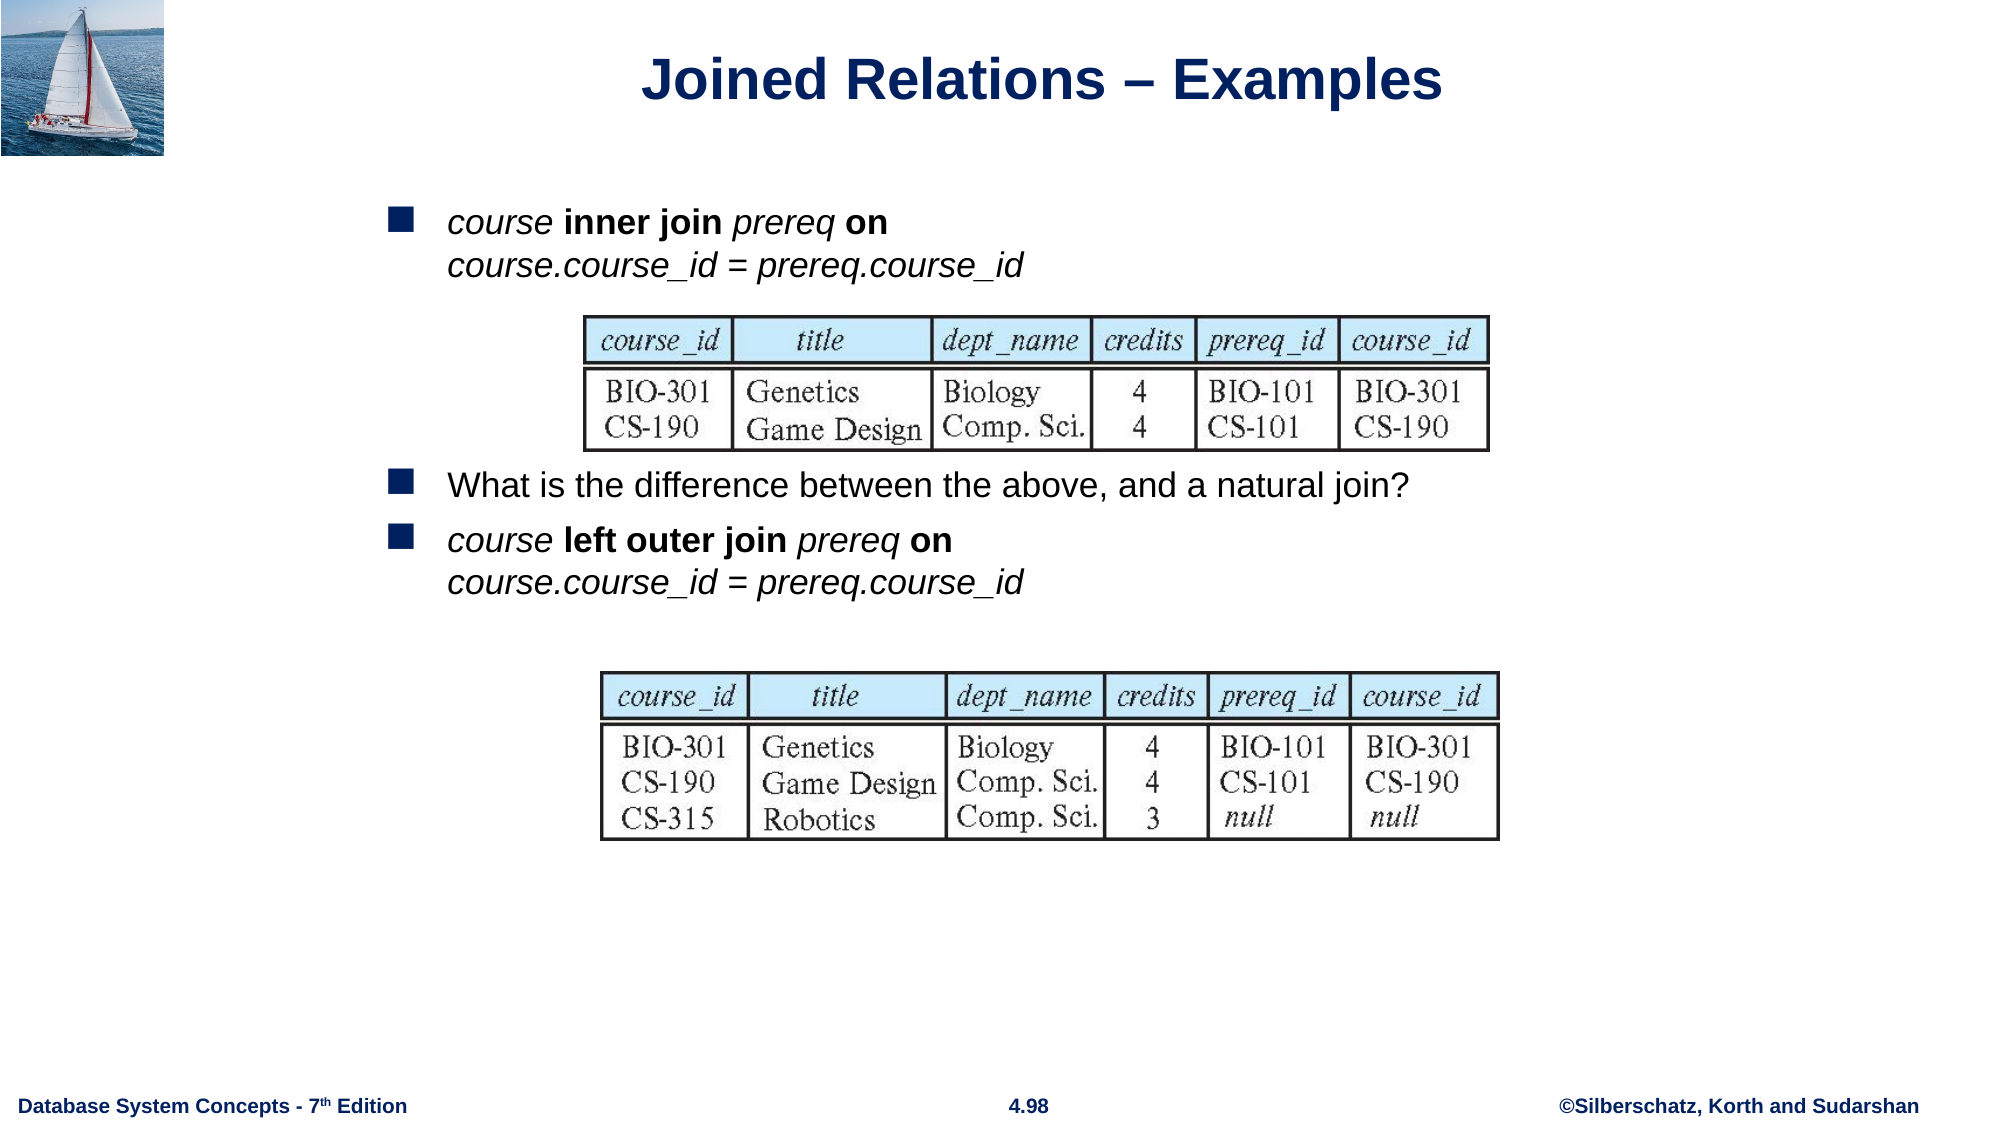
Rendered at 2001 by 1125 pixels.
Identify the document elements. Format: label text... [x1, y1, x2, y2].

title Joined Relations – Examples [167, 18, 1935, 120]
picture [599, 671, 1500, 841]
picture [583, 315, 1491, 452]
picture [1, 0, 164, 156]
list course inner join prereq on course.course_id = prereq.course_id What is the difference between the above, and a natural join? course left outer join prereq on course.course_id = prereq.course_id [376, 191, 1648, 992]
